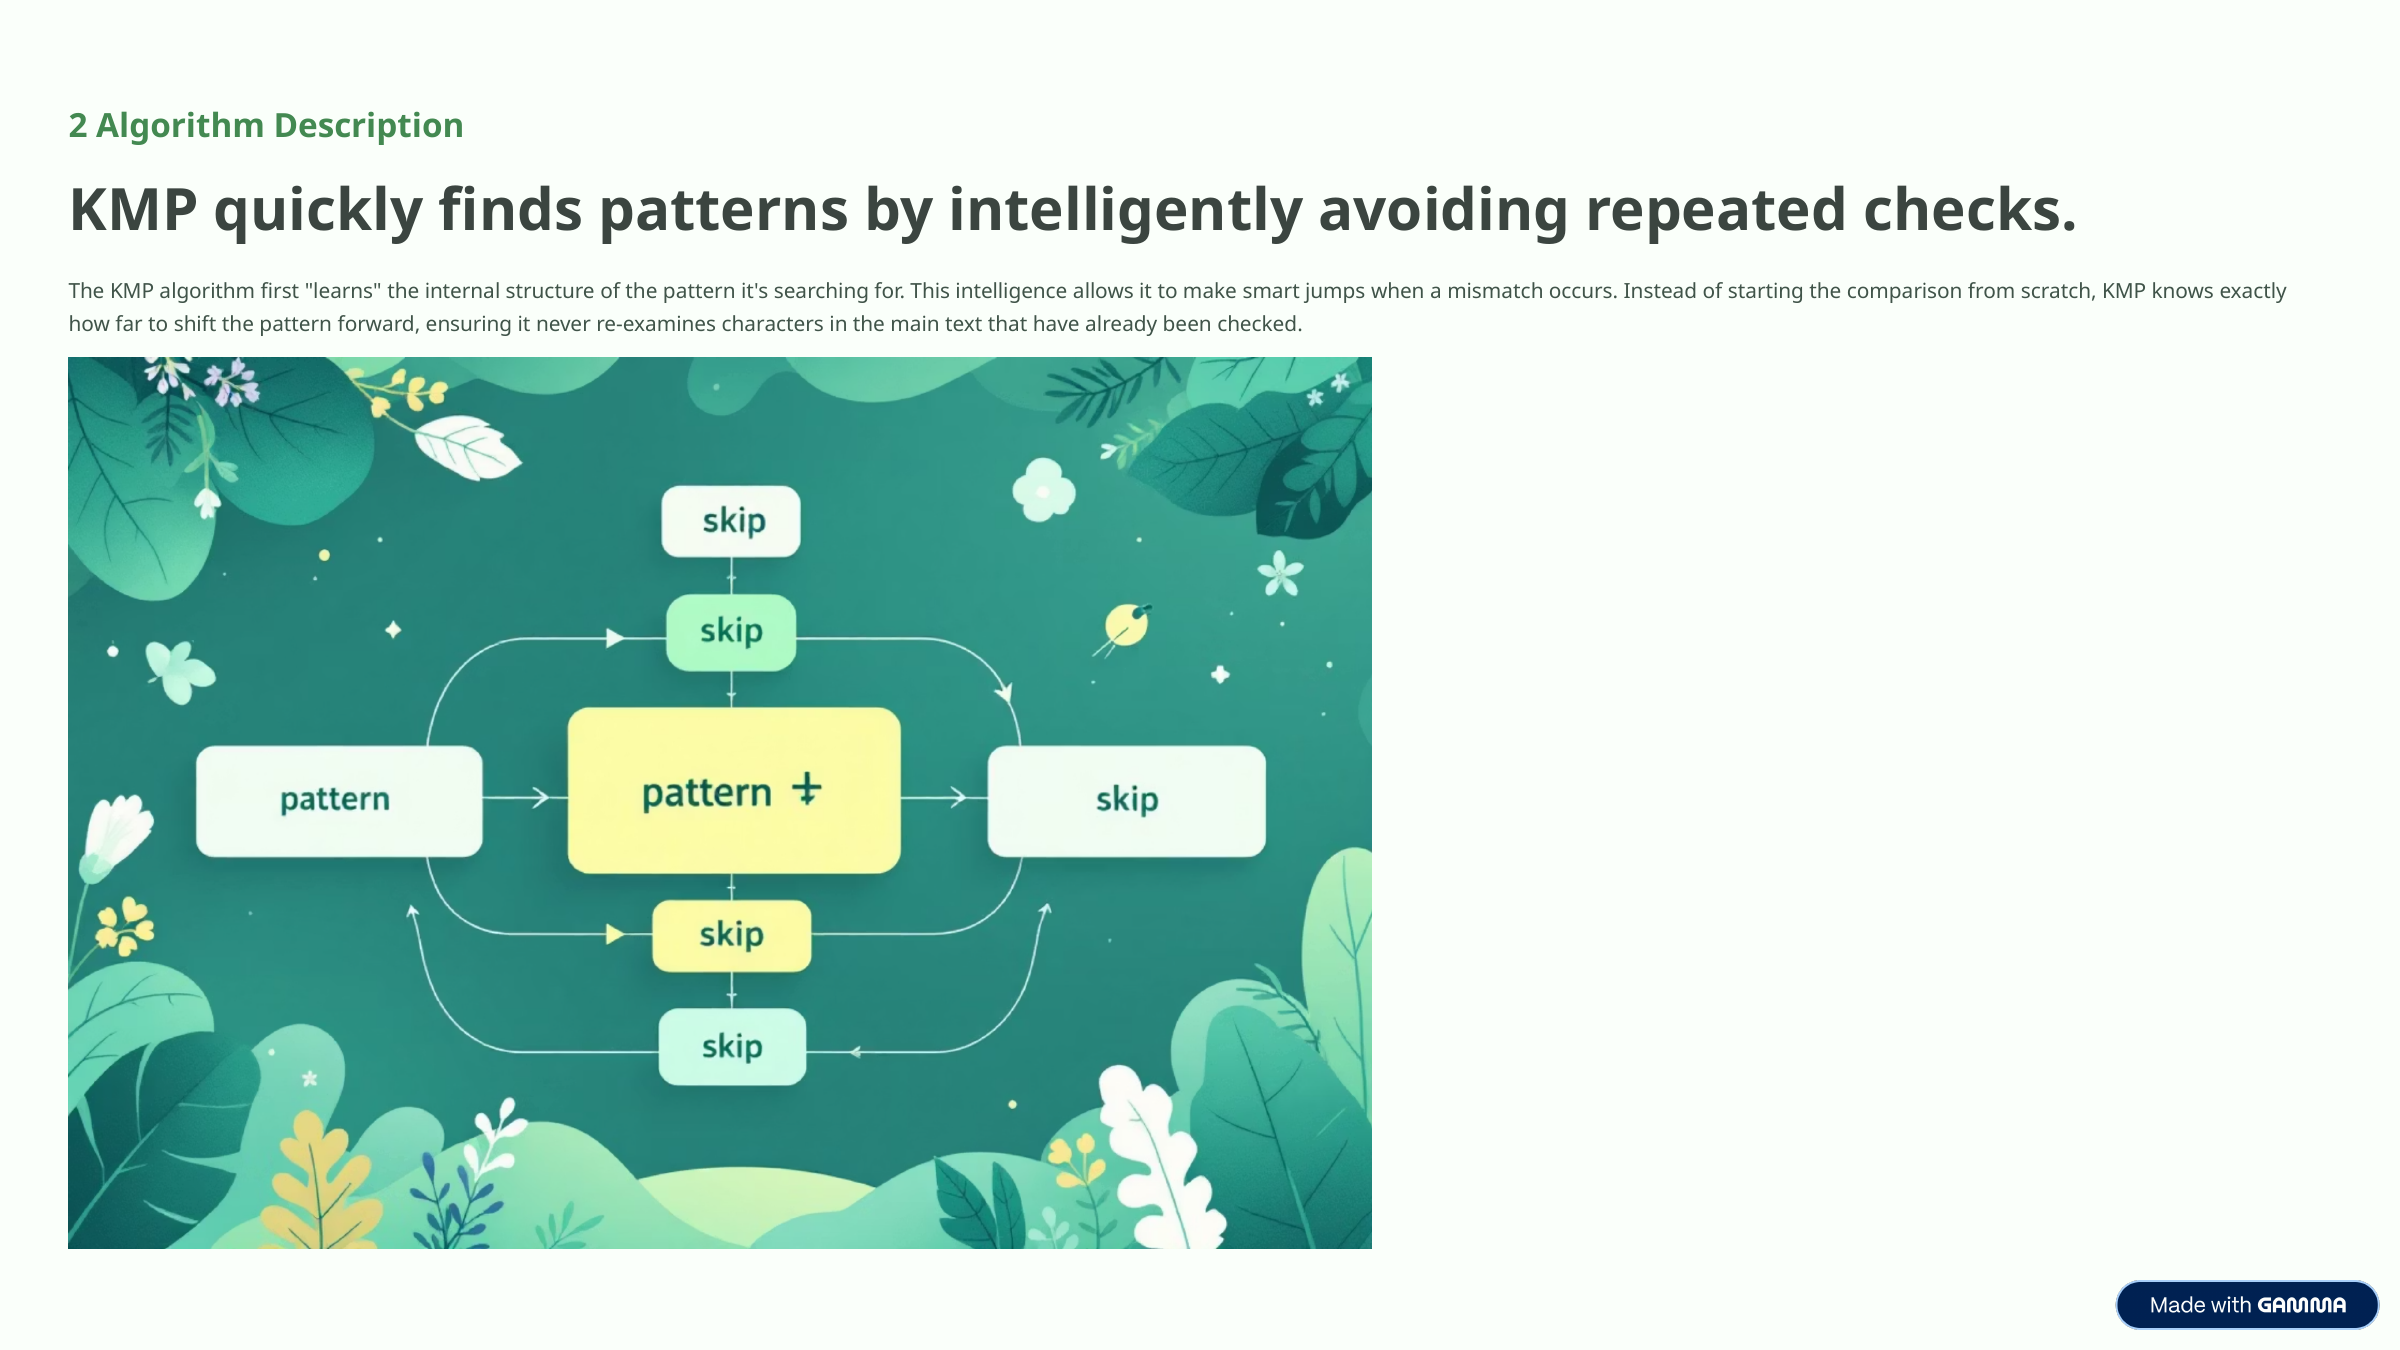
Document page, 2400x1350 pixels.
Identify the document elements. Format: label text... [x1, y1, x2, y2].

text_box KMP quickly finds patterns by intelligently avoiding repeated checks. [68, 169, 2145, 244]
text_box The KMP algorithm first "learns" the internal structure of the pattern it's searching for. This intelligence allows it to make smart jumps when a mismatch occurs. Instead of starting the comparison from scratch, KMP knows exactly how far to shift the pattern forward, ensuring it never re-examines characters in the main text that have already been checked. [68, 269, 2332, 338]
picture [2106, 1271, 2389, 1339]
picture [68, 357, 1372, 1249]
text_box 2 Algorithm Description [68, 100, 493, 144]
